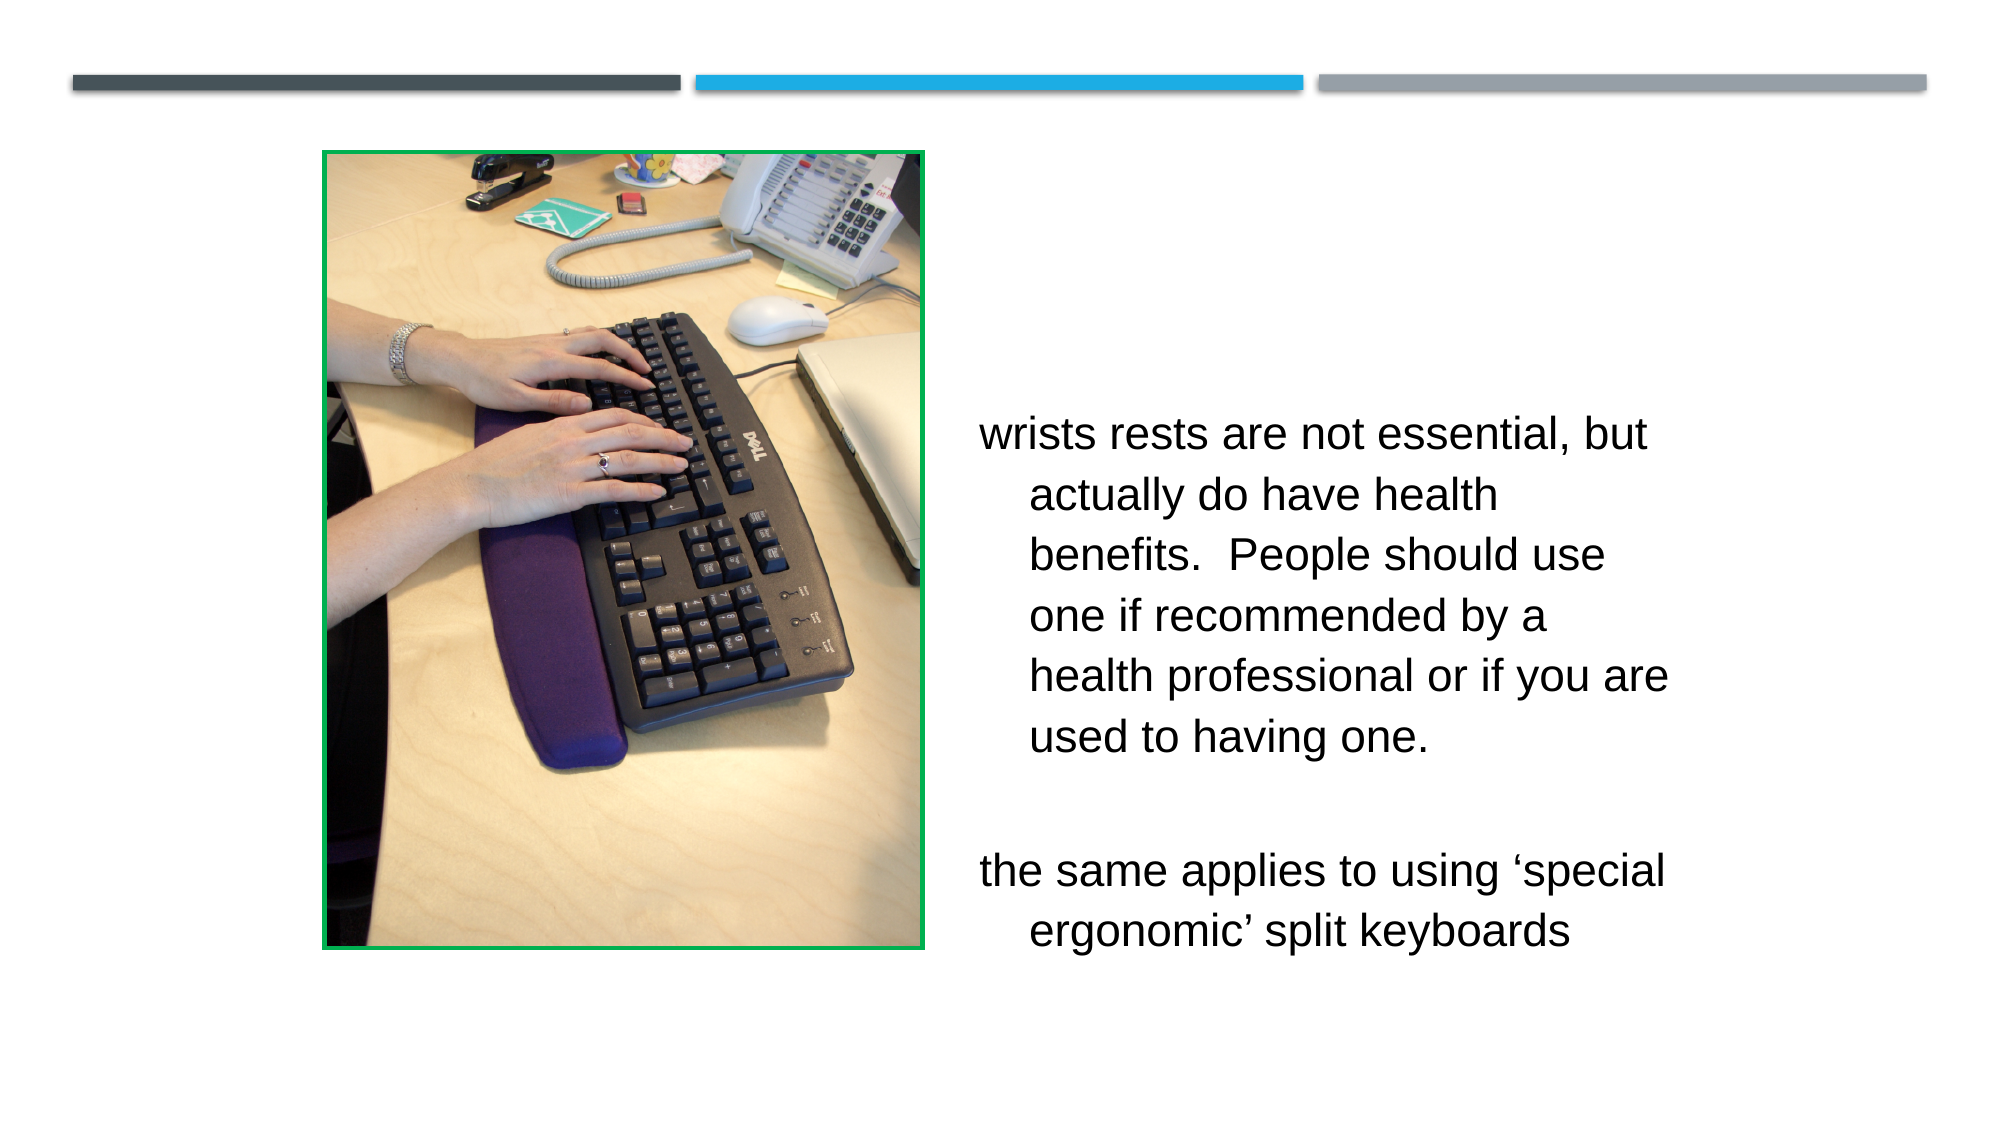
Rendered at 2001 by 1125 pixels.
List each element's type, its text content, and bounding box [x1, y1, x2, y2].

list wrists rests are not essential, but actually do have health benefits. People should use one if recommended by a health professional or if you are used to having one. the same applies to using ‘special ergonomic’ split keyboards [964, 361, 1686, 993]
picture [326, 153, 921, 947]
